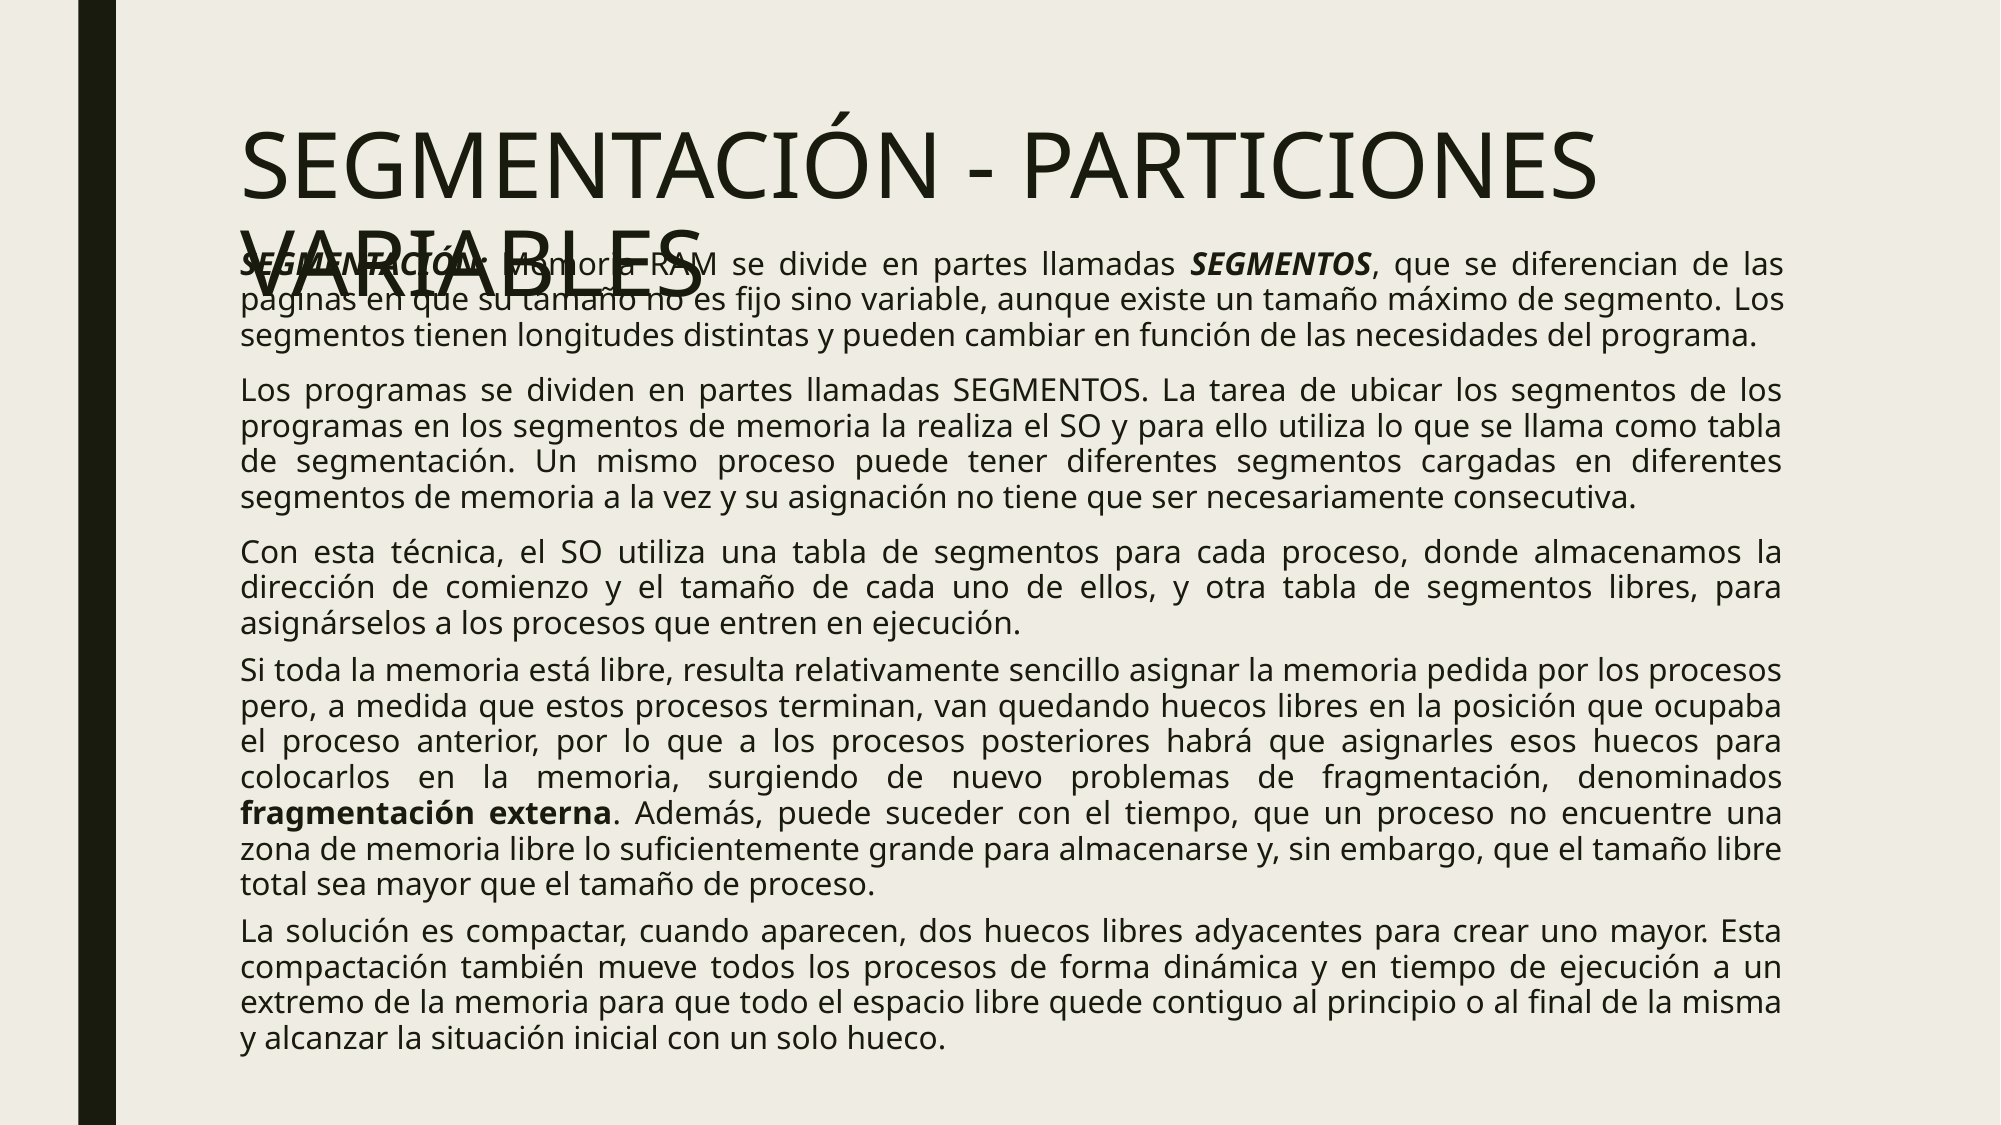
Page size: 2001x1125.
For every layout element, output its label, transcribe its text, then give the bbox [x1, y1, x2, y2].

list SEGMENTACIÓN: Memoria RAM se divide en partes llamadas SEGMENTOS, que se diferencian de las páginas en que su tamaño no es fijo sino variable, aunque existe un tamaño máximo de segmento. Los segmentos tienen longitudes distintas y pueden cambiar en función de las necesidades del programa. Los programas se dividen en partes llamadas SEGMENTOS. La tarea de ubicar los segmentos de los programas en los segmentos de memoria la realiza el SO y para ello utiliza lo que se llama como tabla de segmentación. Un mismo proceso puede tener diferentes segmentos cargadas en diferentes segmentos de memoria a la vez y su asignación no tiene que ser necesariamente consecutiva. Con esta técnica, el SO utiliza una tabla de segmentos para cada proceso, donde almacenamos la dirección de comienzo y el tamaño de cada uno de ellos, y otra tabla de segmentos libres, para asignárselos a los procesos que entren en ejecución. Si toda la memoria está libre, resulta relativamente sencillo asignar la memoria pedida por los procesos pero, a medida que estos procesos terminan, van quedando huecos libres en la posición que ocupaba el proceso anterior, por lo que a los procesos posteriores habrá que asignarles esos huecos para colocarlos en la memoria, surgiendo de nuevo problemas de fragmentación, denominados fragmentación externa. Además, puede suceder con el tiempo, que un proceso no encuentre una zona de memoria libre lo suficientemente grande para almacenarse y, sin embargo, que el tamaño libre total sea mayor que el tamaño de proceso. La solución es compactar, cuando aparecen, dos huecos libres adyacentes para crear uno mayor. Esta compactación también mueve todos los procesos de forma dinámica y en tiempo de ejecución a un extremo de la memoria para que todo el espacio libre quede contiguo al principio o al final de la misma y alcanzar la situación inicial con un solo hueco. [225, 239, 1800, 1102]
title SEGMENTACIÓN - PARTICIONES VARIABLES [225, 112, 1939, 357]
